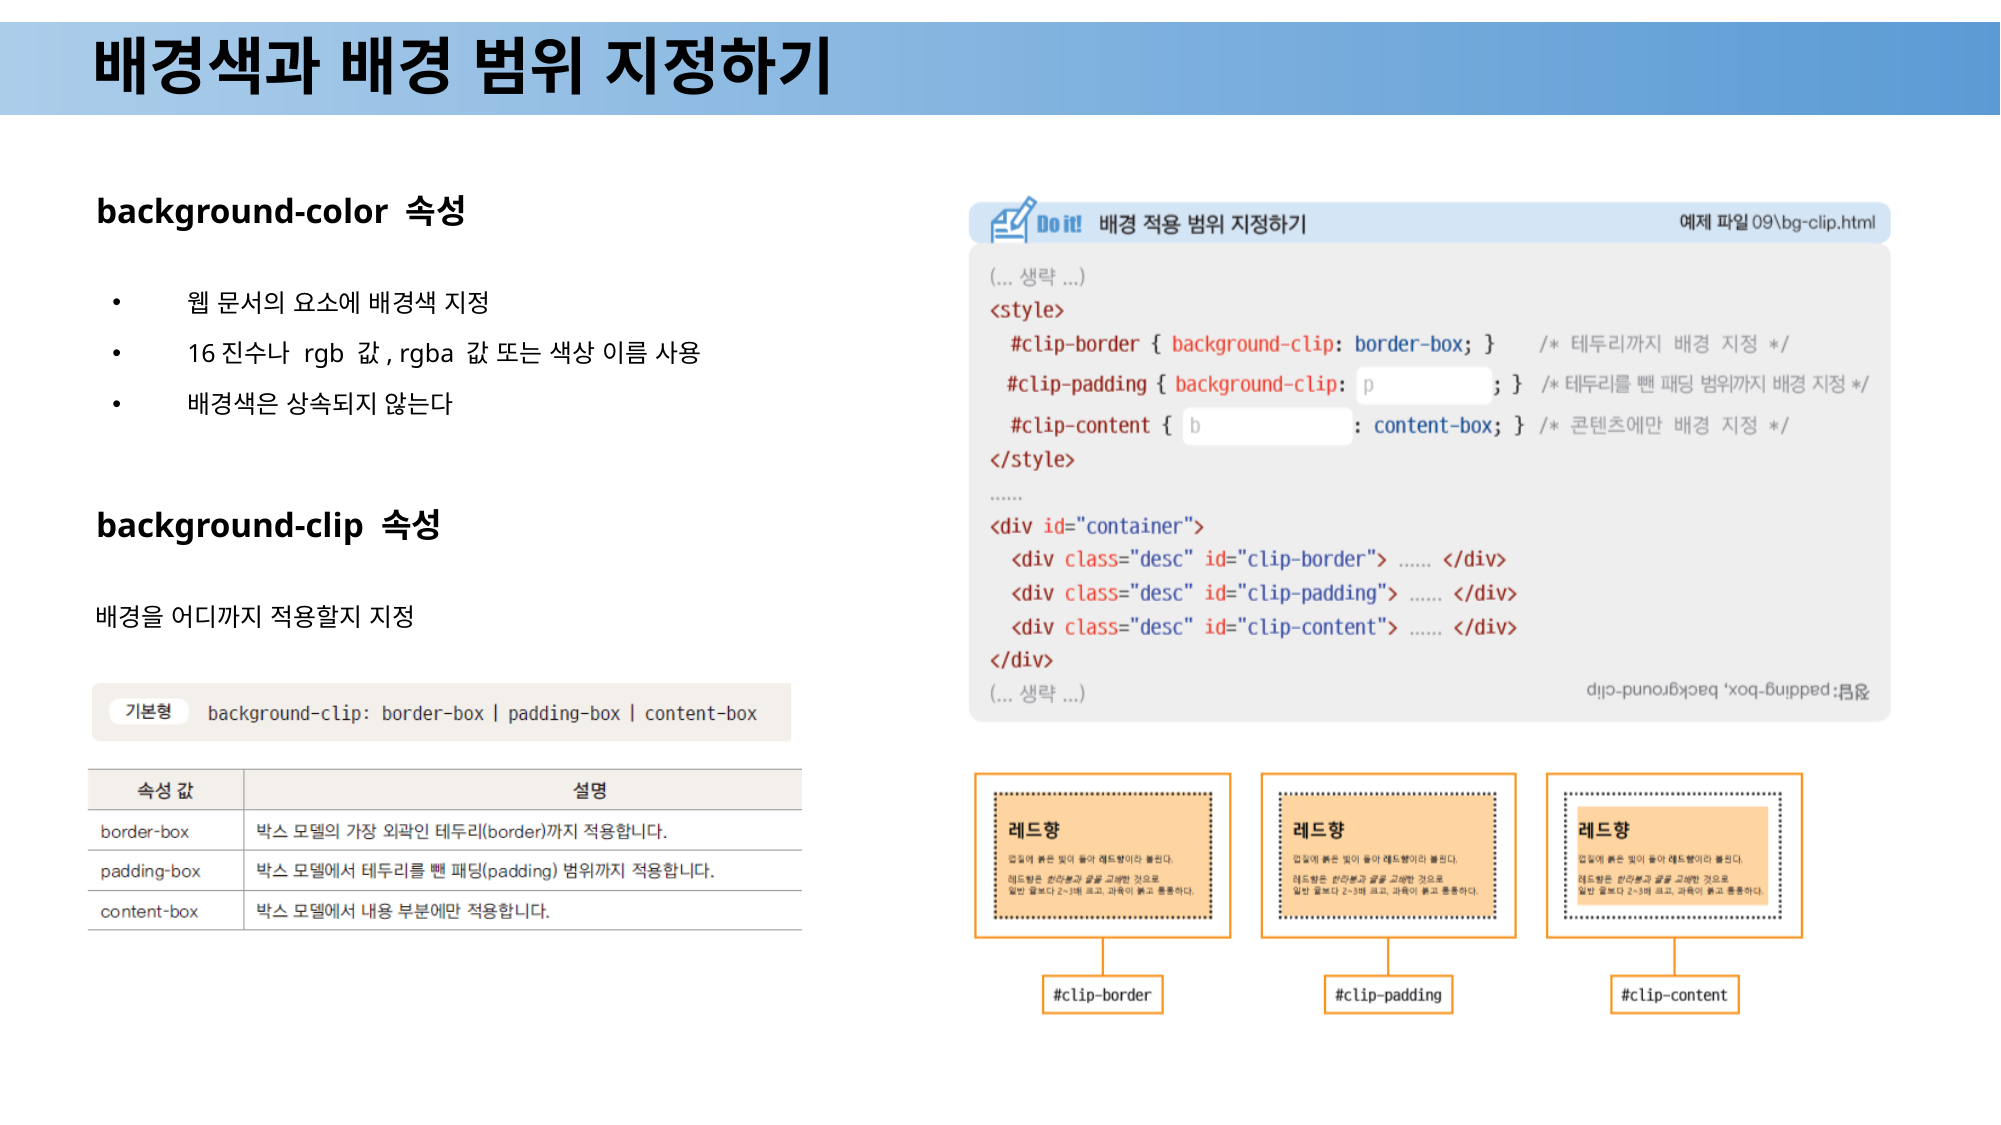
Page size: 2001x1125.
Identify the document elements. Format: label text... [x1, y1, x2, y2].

text_box background-color 속성 [81, 182, 530, 238]
picture [962, 763, 1828, 1026]
text_box 배경을 어디까지 적용할지 지정 [81, 573, 882, 639]
picture [92, 683, 791, 743]
picture [962, 183, 1903, 731]
text_box background-clip 속성 [81, 496, 530, 552]
title 배경색과 배경 범위 지정하기 [77, 22, 1569, 116]
text_box 웹 문서의 요소에 배경색 지정 16진수나 rgb 값, rgba 값 또는 색상 이름 사용 배경색은 상속되지 않는다 [97, 258, 899, 426]
picture [81, 763, 802, 942]
